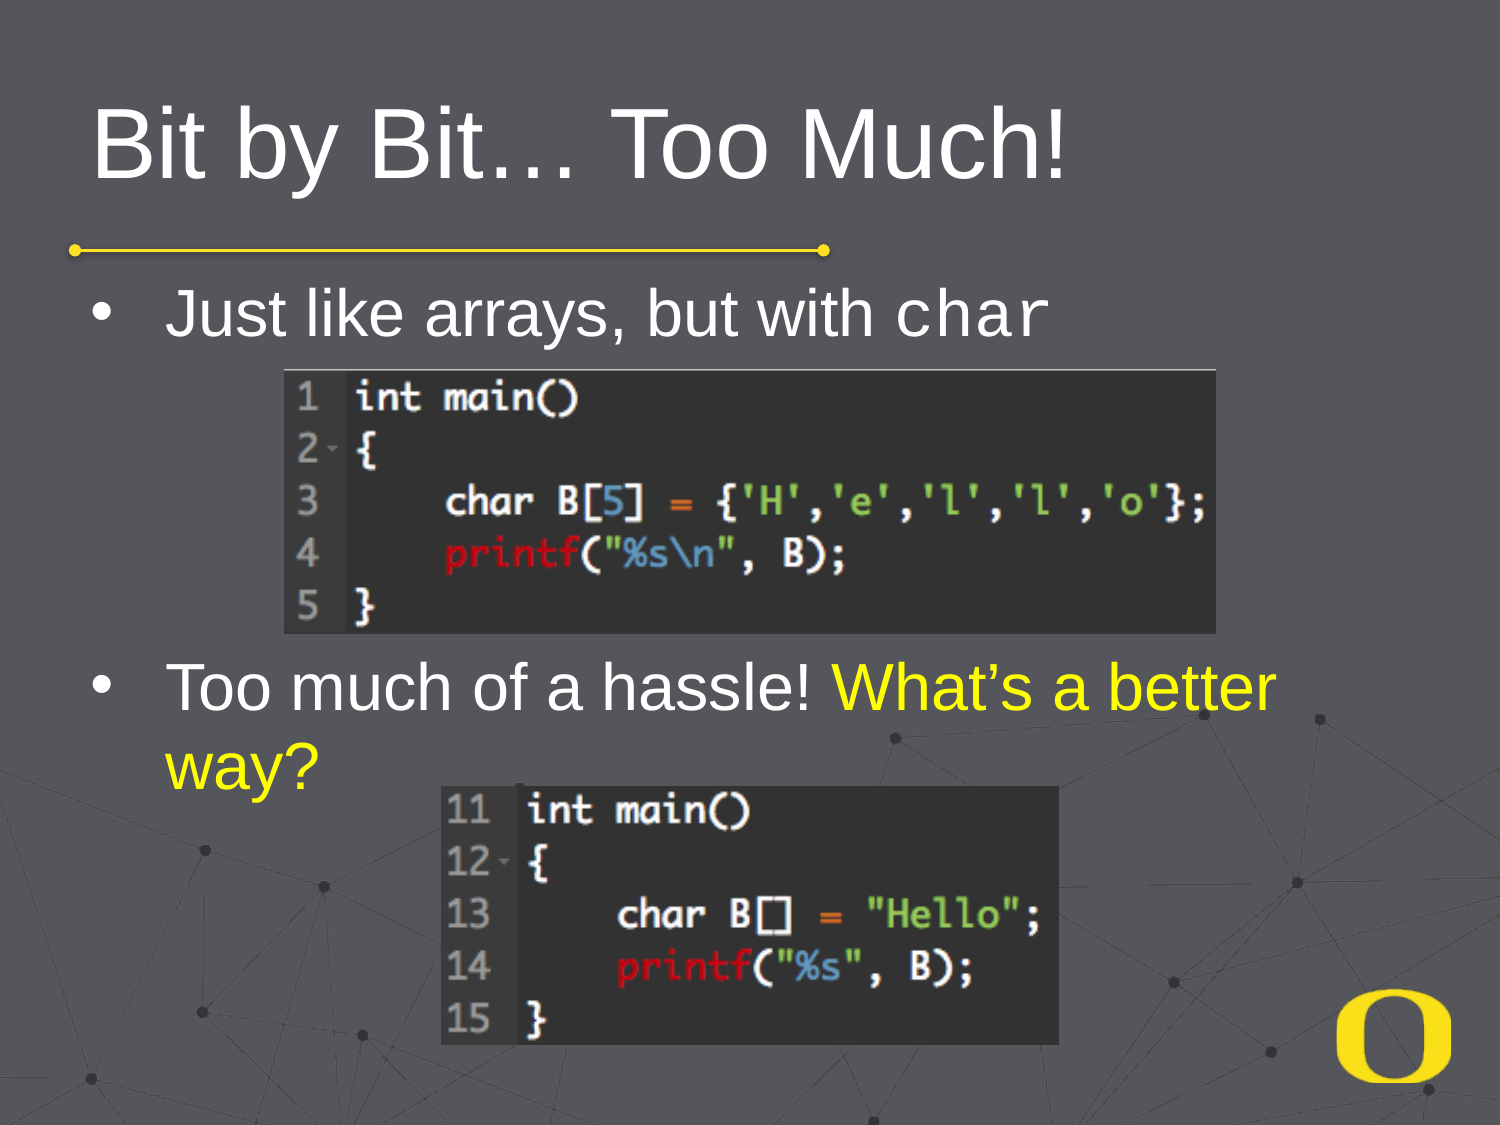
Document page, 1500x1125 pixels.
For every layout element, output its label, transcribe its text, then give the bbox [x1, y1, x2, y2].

list Just like arrays, but with char Too much of a hassle! What’s a better way? [75, 262, 1425, 967]
title Bit by Bit… Too Much! [75, 45, 1425, 233]
picture [441, 786, 1059, 1045]
picture [284, 369, 1216, 635]
